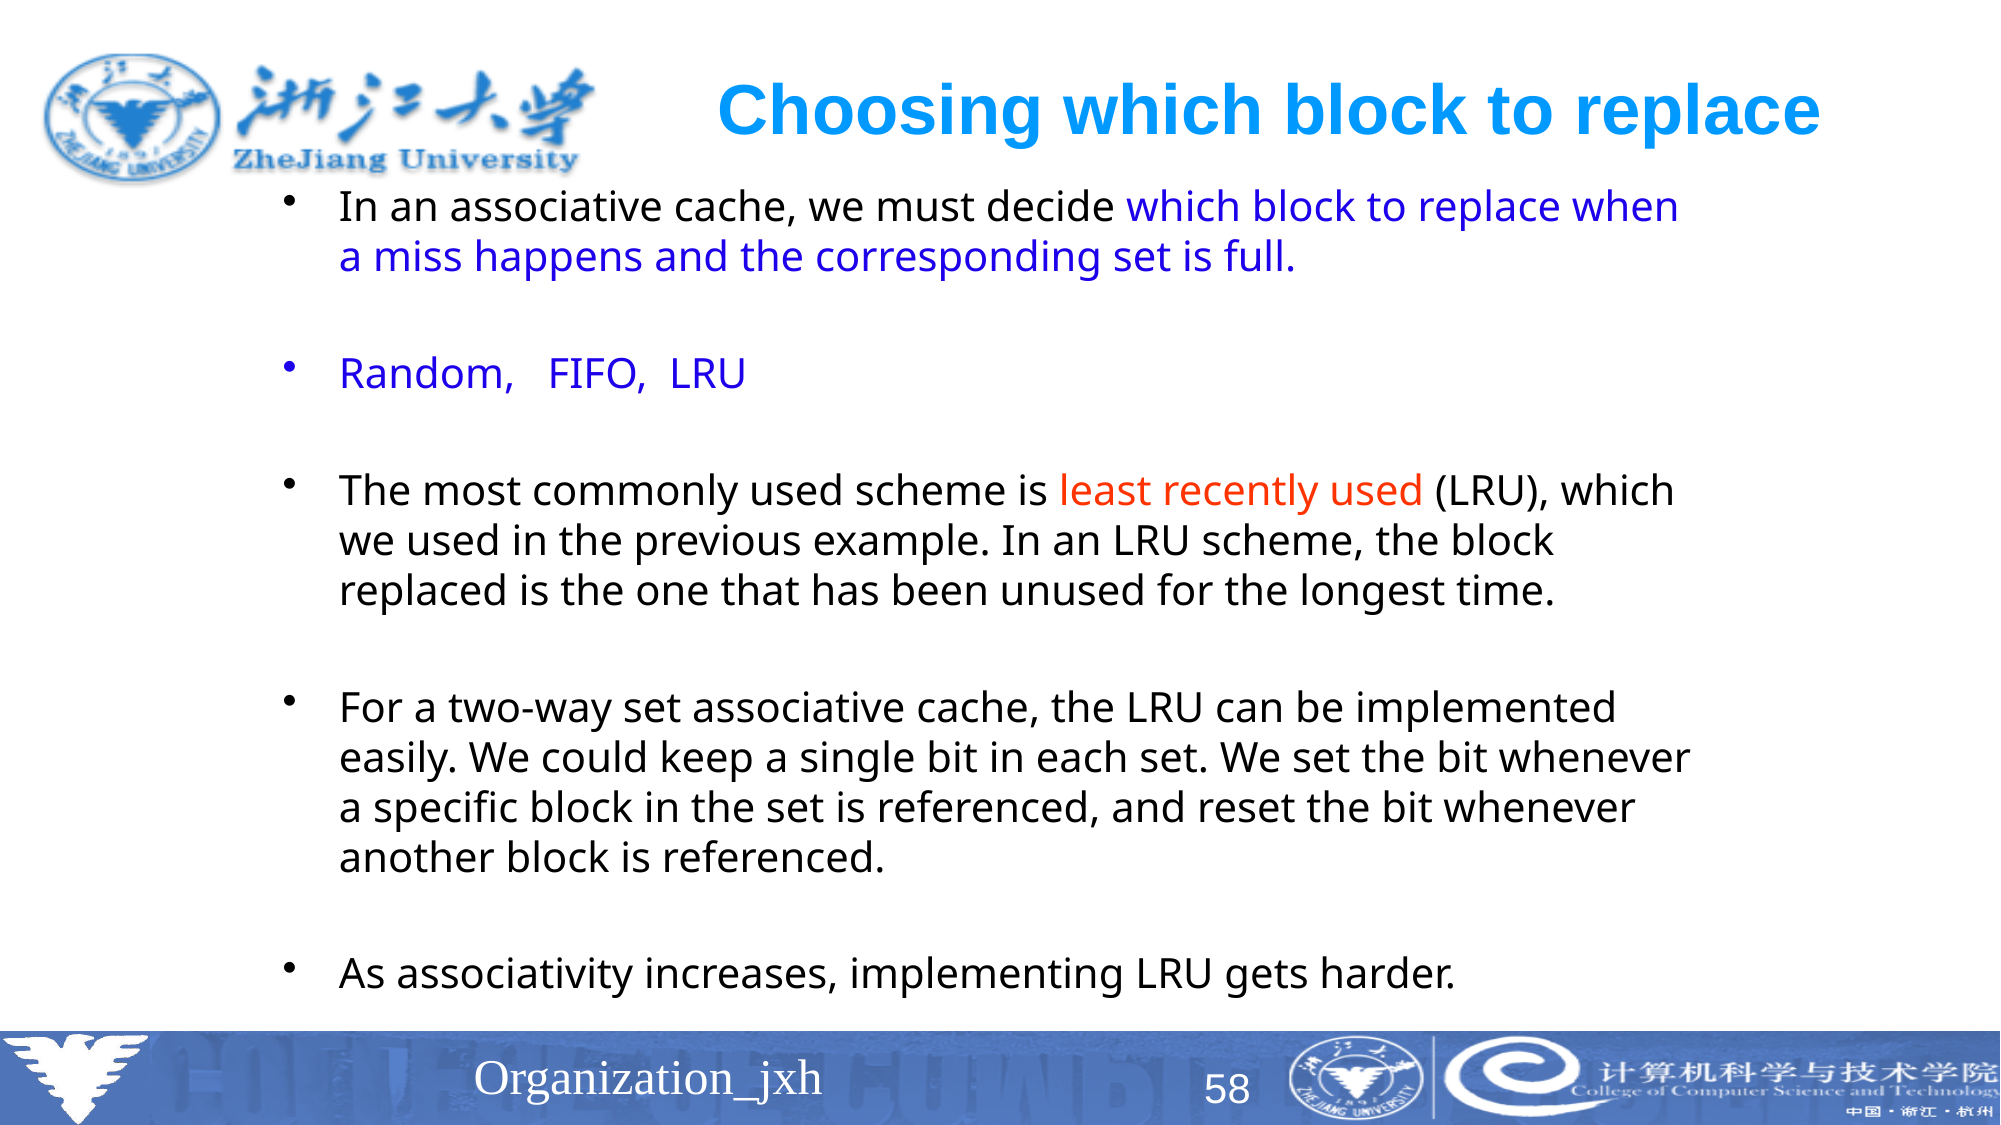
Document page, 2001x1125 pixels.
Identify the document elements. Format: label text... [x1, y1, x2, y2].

list In an associative cache, we must decide which block to replace when a miss happens and the corresponding set is full. Random, FIFO, LRU The most commonly used scheme is least recently used (LRU), which we used in the previous example. In an LRU scheme, the block replaced is the one that has been unused for the longest time. For a two-way set associative cache, the LRU can be implemented easily. We could keep a single bit in each set. We set the bit whenever a specific block in the set is referenced, and reset the bit whenever another block is referenced. As associativity increases, implementing LRU gets harder. [267, 172, 1715, 1056]
picture [0, 1031, 2000, 1125]
title Choosing which block to replace [624, 13, 1916, 200]
picture [31, 46, 604, 188]
